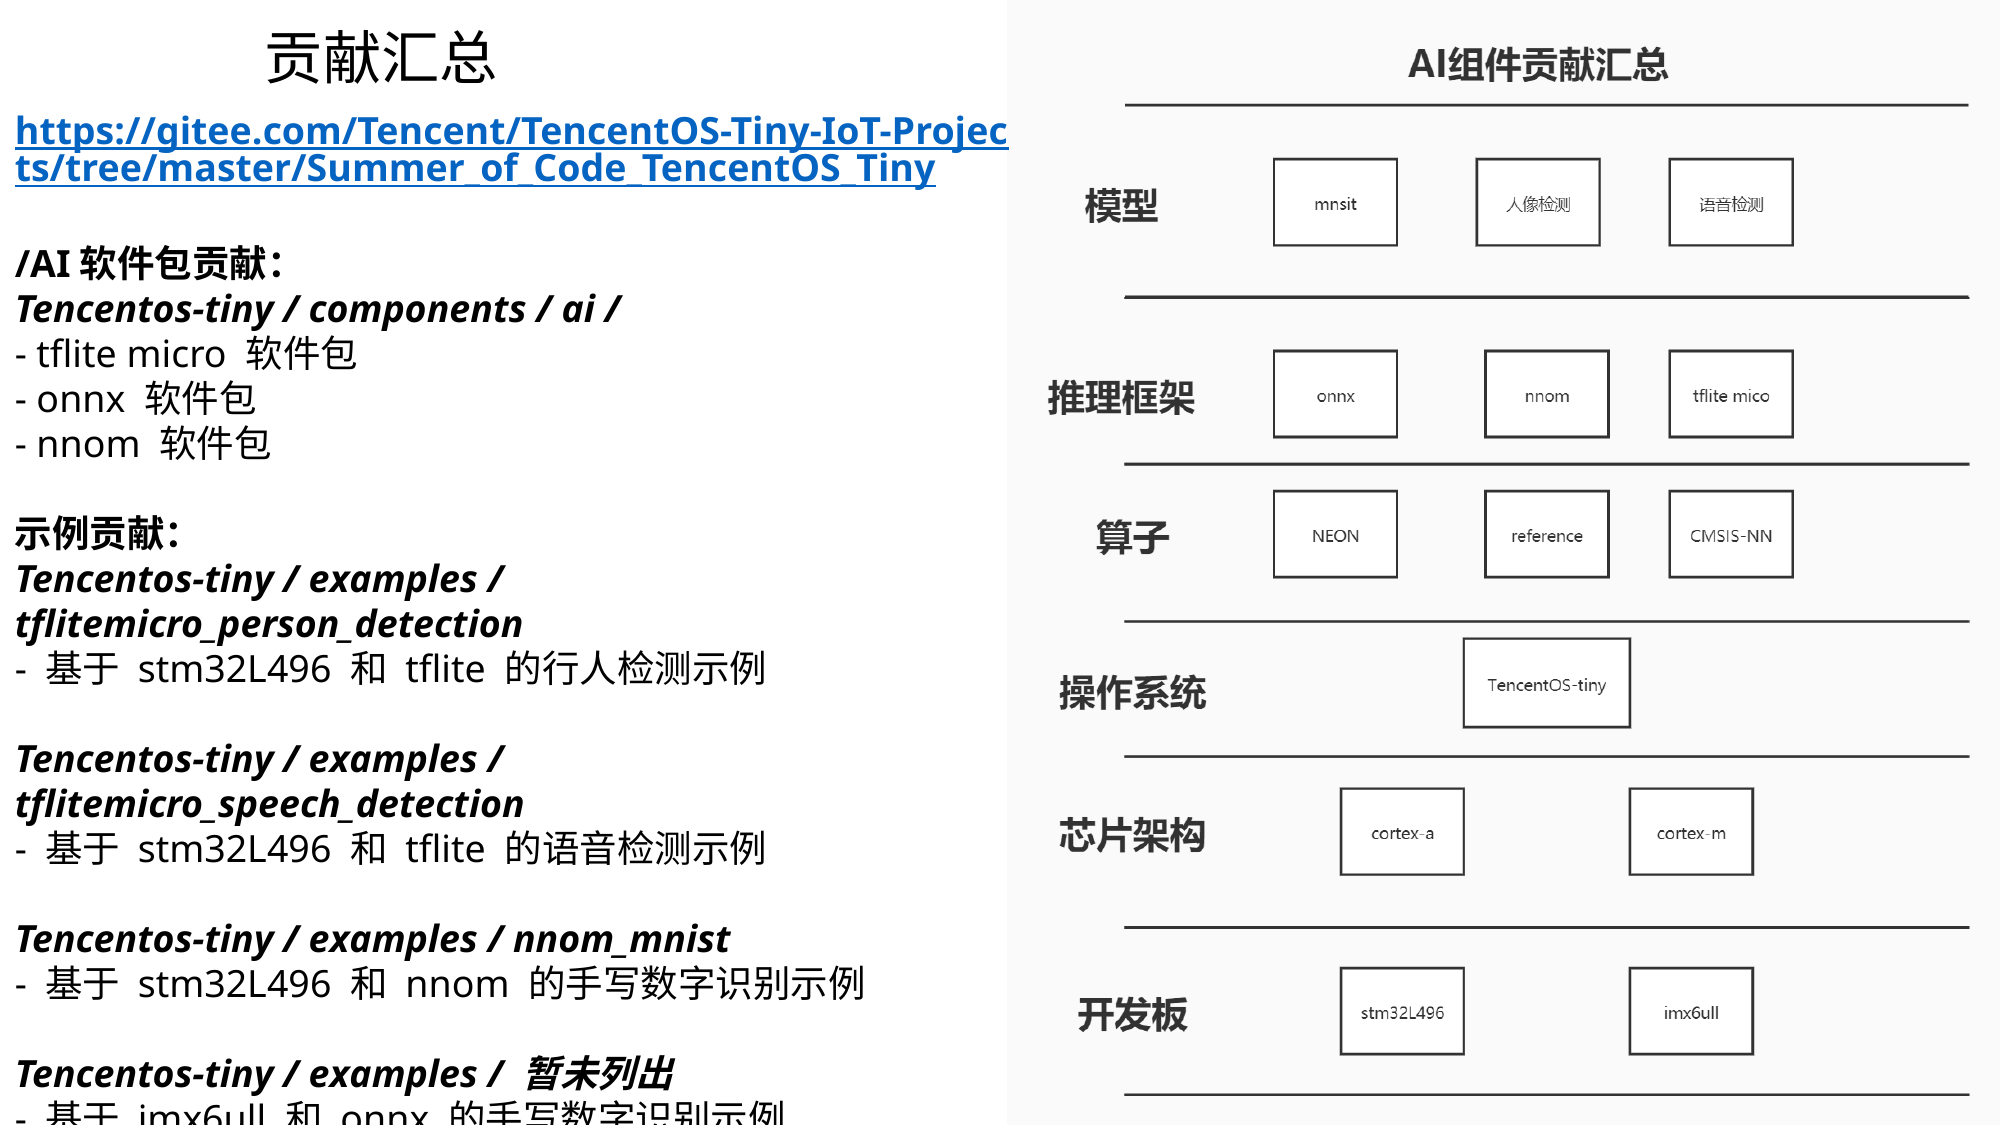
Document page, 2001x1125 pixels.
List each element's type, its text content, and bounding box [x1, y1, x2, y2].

text_box https://gitee.com/Tencent/TencentOS-Tiny-IoT-Projects/tree/master/Summer_of_Code_TencentOS_Tiny /AI软件包贡献： Tencentos-tiny / components / ai / - tflite micro 软件包 - onnx 软件包 - nnom 软件包 示例贡献： Tencentos-tiny / examples / tflitemicro_person_detection - 基于 stm32L496 和 tflite 的行人检测示例 Tencentos-tiny / examples / tflitemicro_speech_detection - 基于 stm32L496 和 tflite 的语音检测示例 Tencentos-tiny / examples / nnom_mnist - 基于 stm32L496 和 nnom 的手写数字识别示例 Tencentos-tiny / examples / 暂未列出 - 基于 imx6ull 和 onnx 的手写数字识别示例 [0, 99, 1007, 1125]
picture [1007, 0, 2000, 1125]
title 贡献汇总 [249, 18, 1007, 99]
